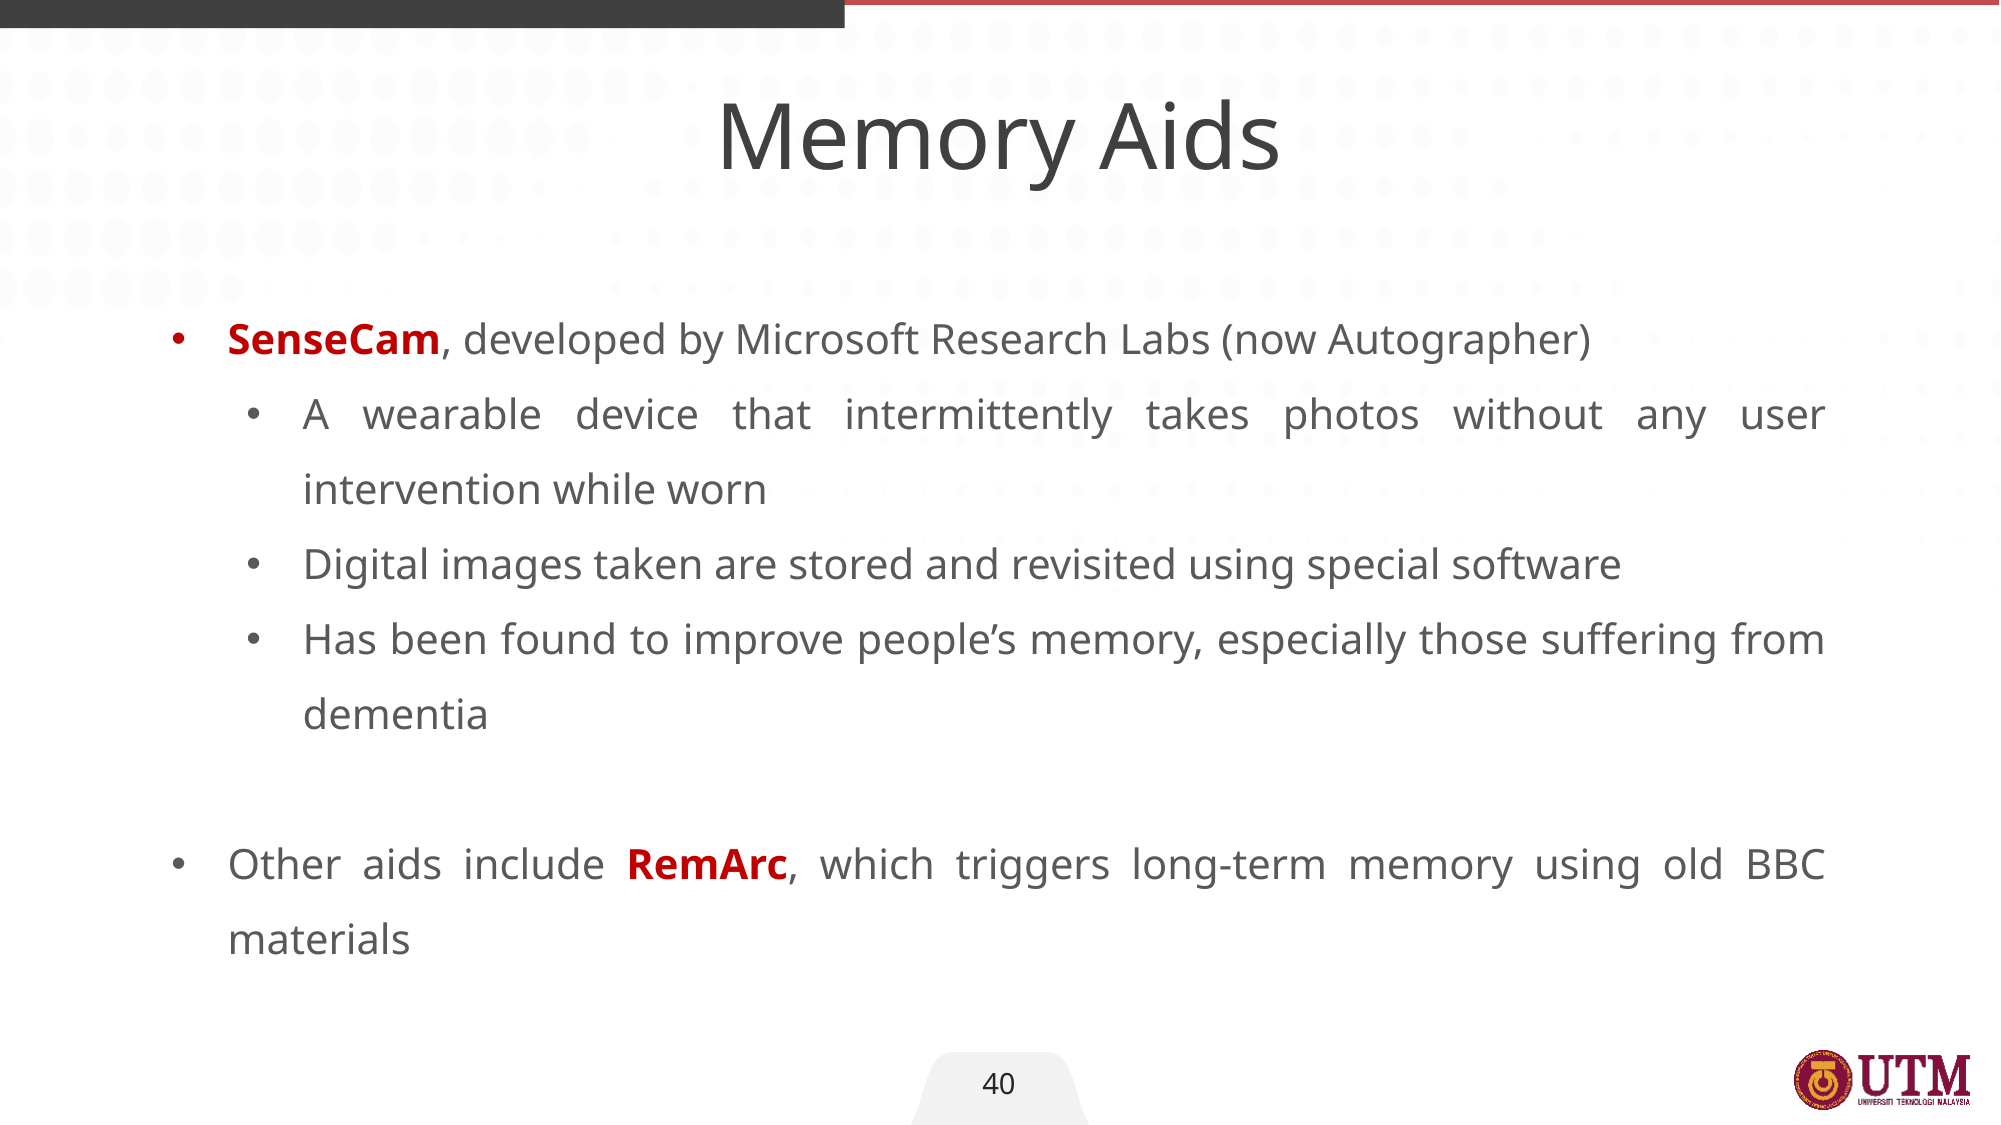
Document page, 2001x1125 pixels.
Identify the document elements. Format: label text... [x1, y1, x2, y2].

text_box SenseCam, developed by Microsoft Research Labs (now Autographer) A wearable device that intermittently takes photos without any user intervention while worn Digital images taken are stored and revisited using special software Has been found to improve people’s memory, especially those suffering from dementia Other aids include RemArc, which triggers long-term memory using old BBC materials [156, 280, 1842, 1046]
slide_number 40 [774, 1055, 1225, 1116]
picture [0, 0, 2001, 645]
picture [1794, 1050, 1970, 1110]
text_box Memory Aids [91, 70, 1907, 196]
